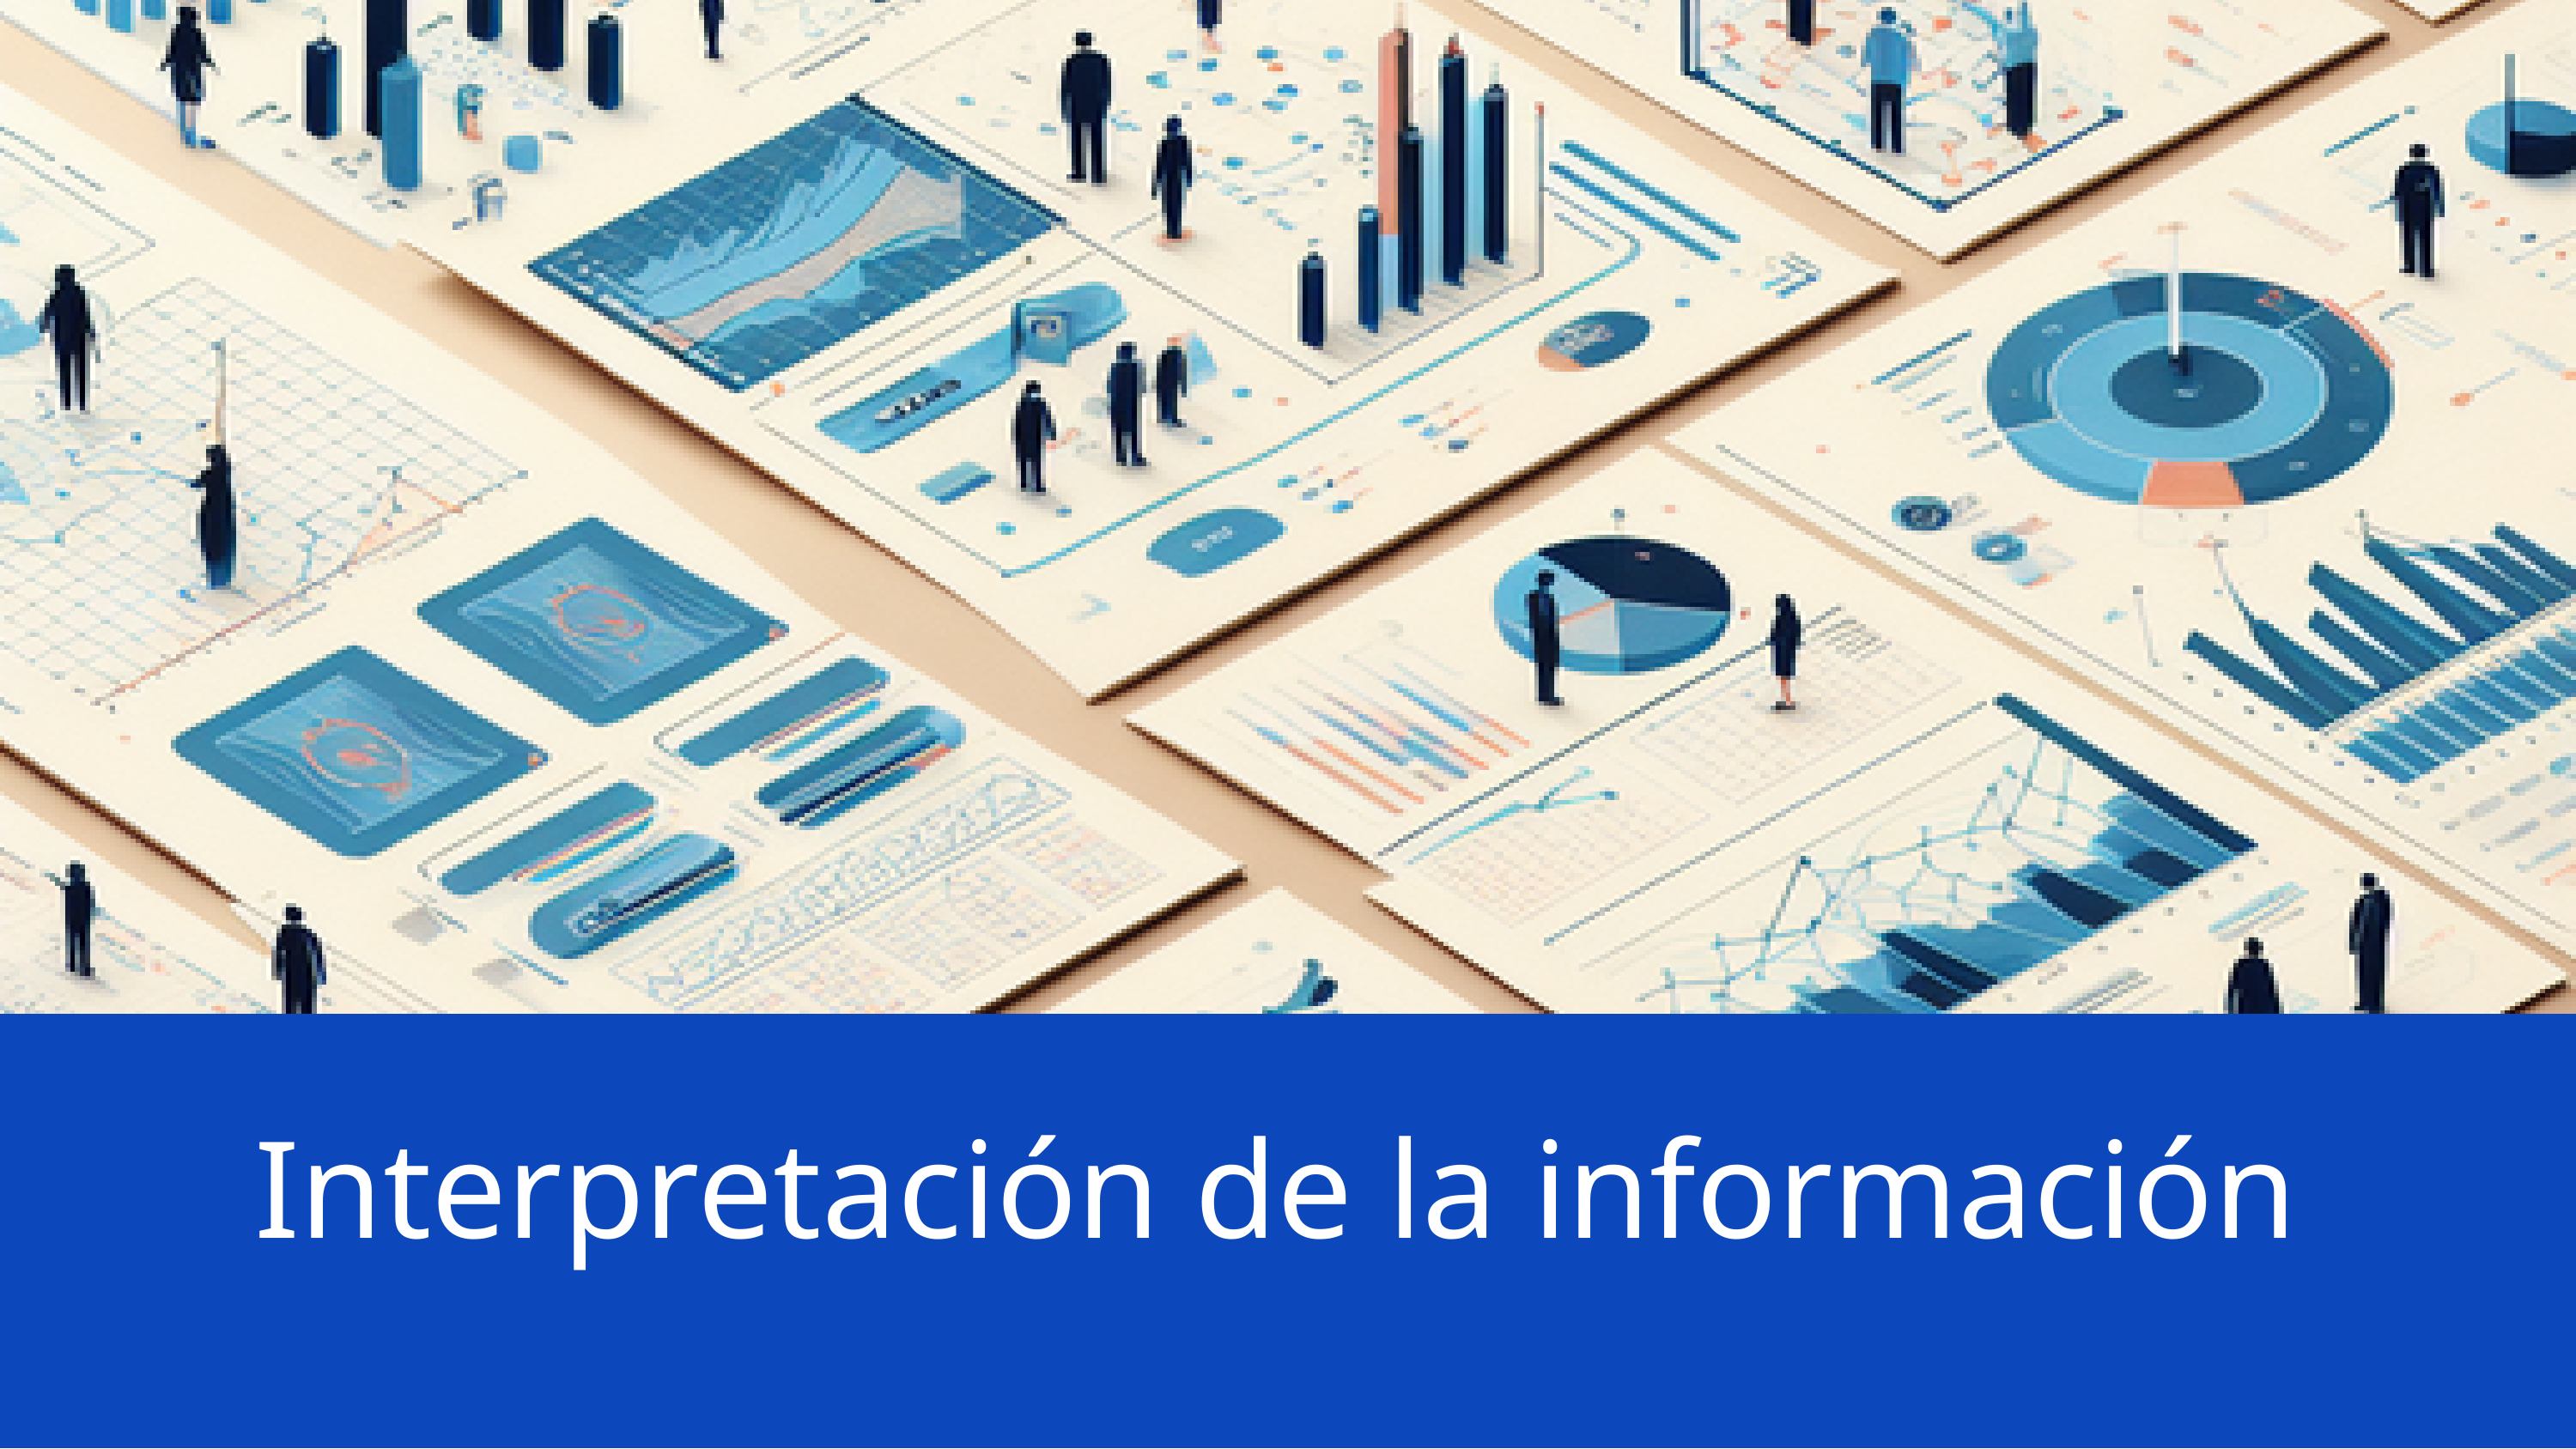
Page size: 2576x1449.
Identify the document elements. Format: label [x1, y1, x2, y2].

picture [0, 0, 2576, 983]
text_box [0, 983, 2576, 1449]
